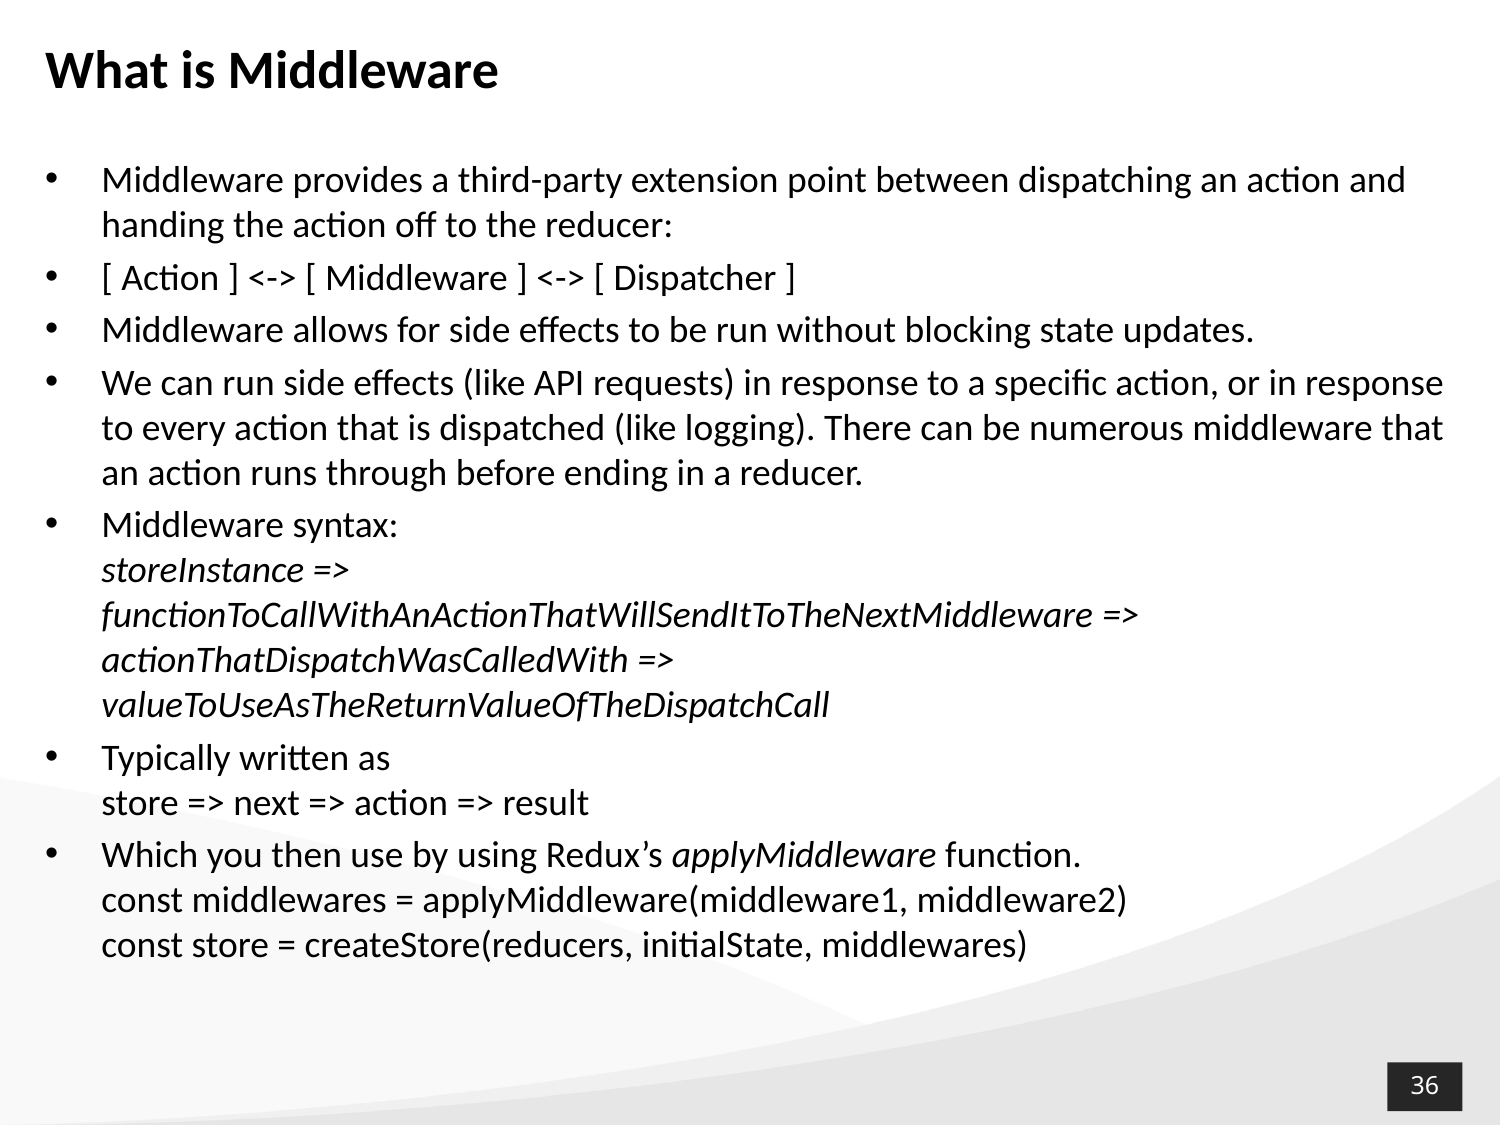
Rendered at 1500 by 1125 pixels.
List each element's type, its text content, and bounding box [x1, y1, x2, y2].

picture [0, 0, 1500, 1125]
title What is Middleware [29, 21, 1478, 114]
list Middleware provides a third-party extension point between dispatching an action and handing the action off to the reducer: [ Action ] <-> [ Middleware ] <-> [ Dispatcher ] Middleware allows for side effects to be run without blocking state updates. We can run side effects (like API requests) in response to a specific action, or in response to every action that is dispatched (like logging). There can be numerous middleware that an action runs through before ending in a reducer. Middleware syntax: storeInstance => functionToCallWithAnActionThatWillSendItToTheNextMiddleware => actionThatDispatchWasCalledWith => valueToUseAsTheReturnValueOfTheDispatchCall Typically written as store => next => action => result Which you then use by using Redux’s applyMiddleware function. const middlewares = applyMiddleware(middleware1, middleware2) const store = createStore(reducers, initialState, middlewares) [29, 147, 1478, 1012]
